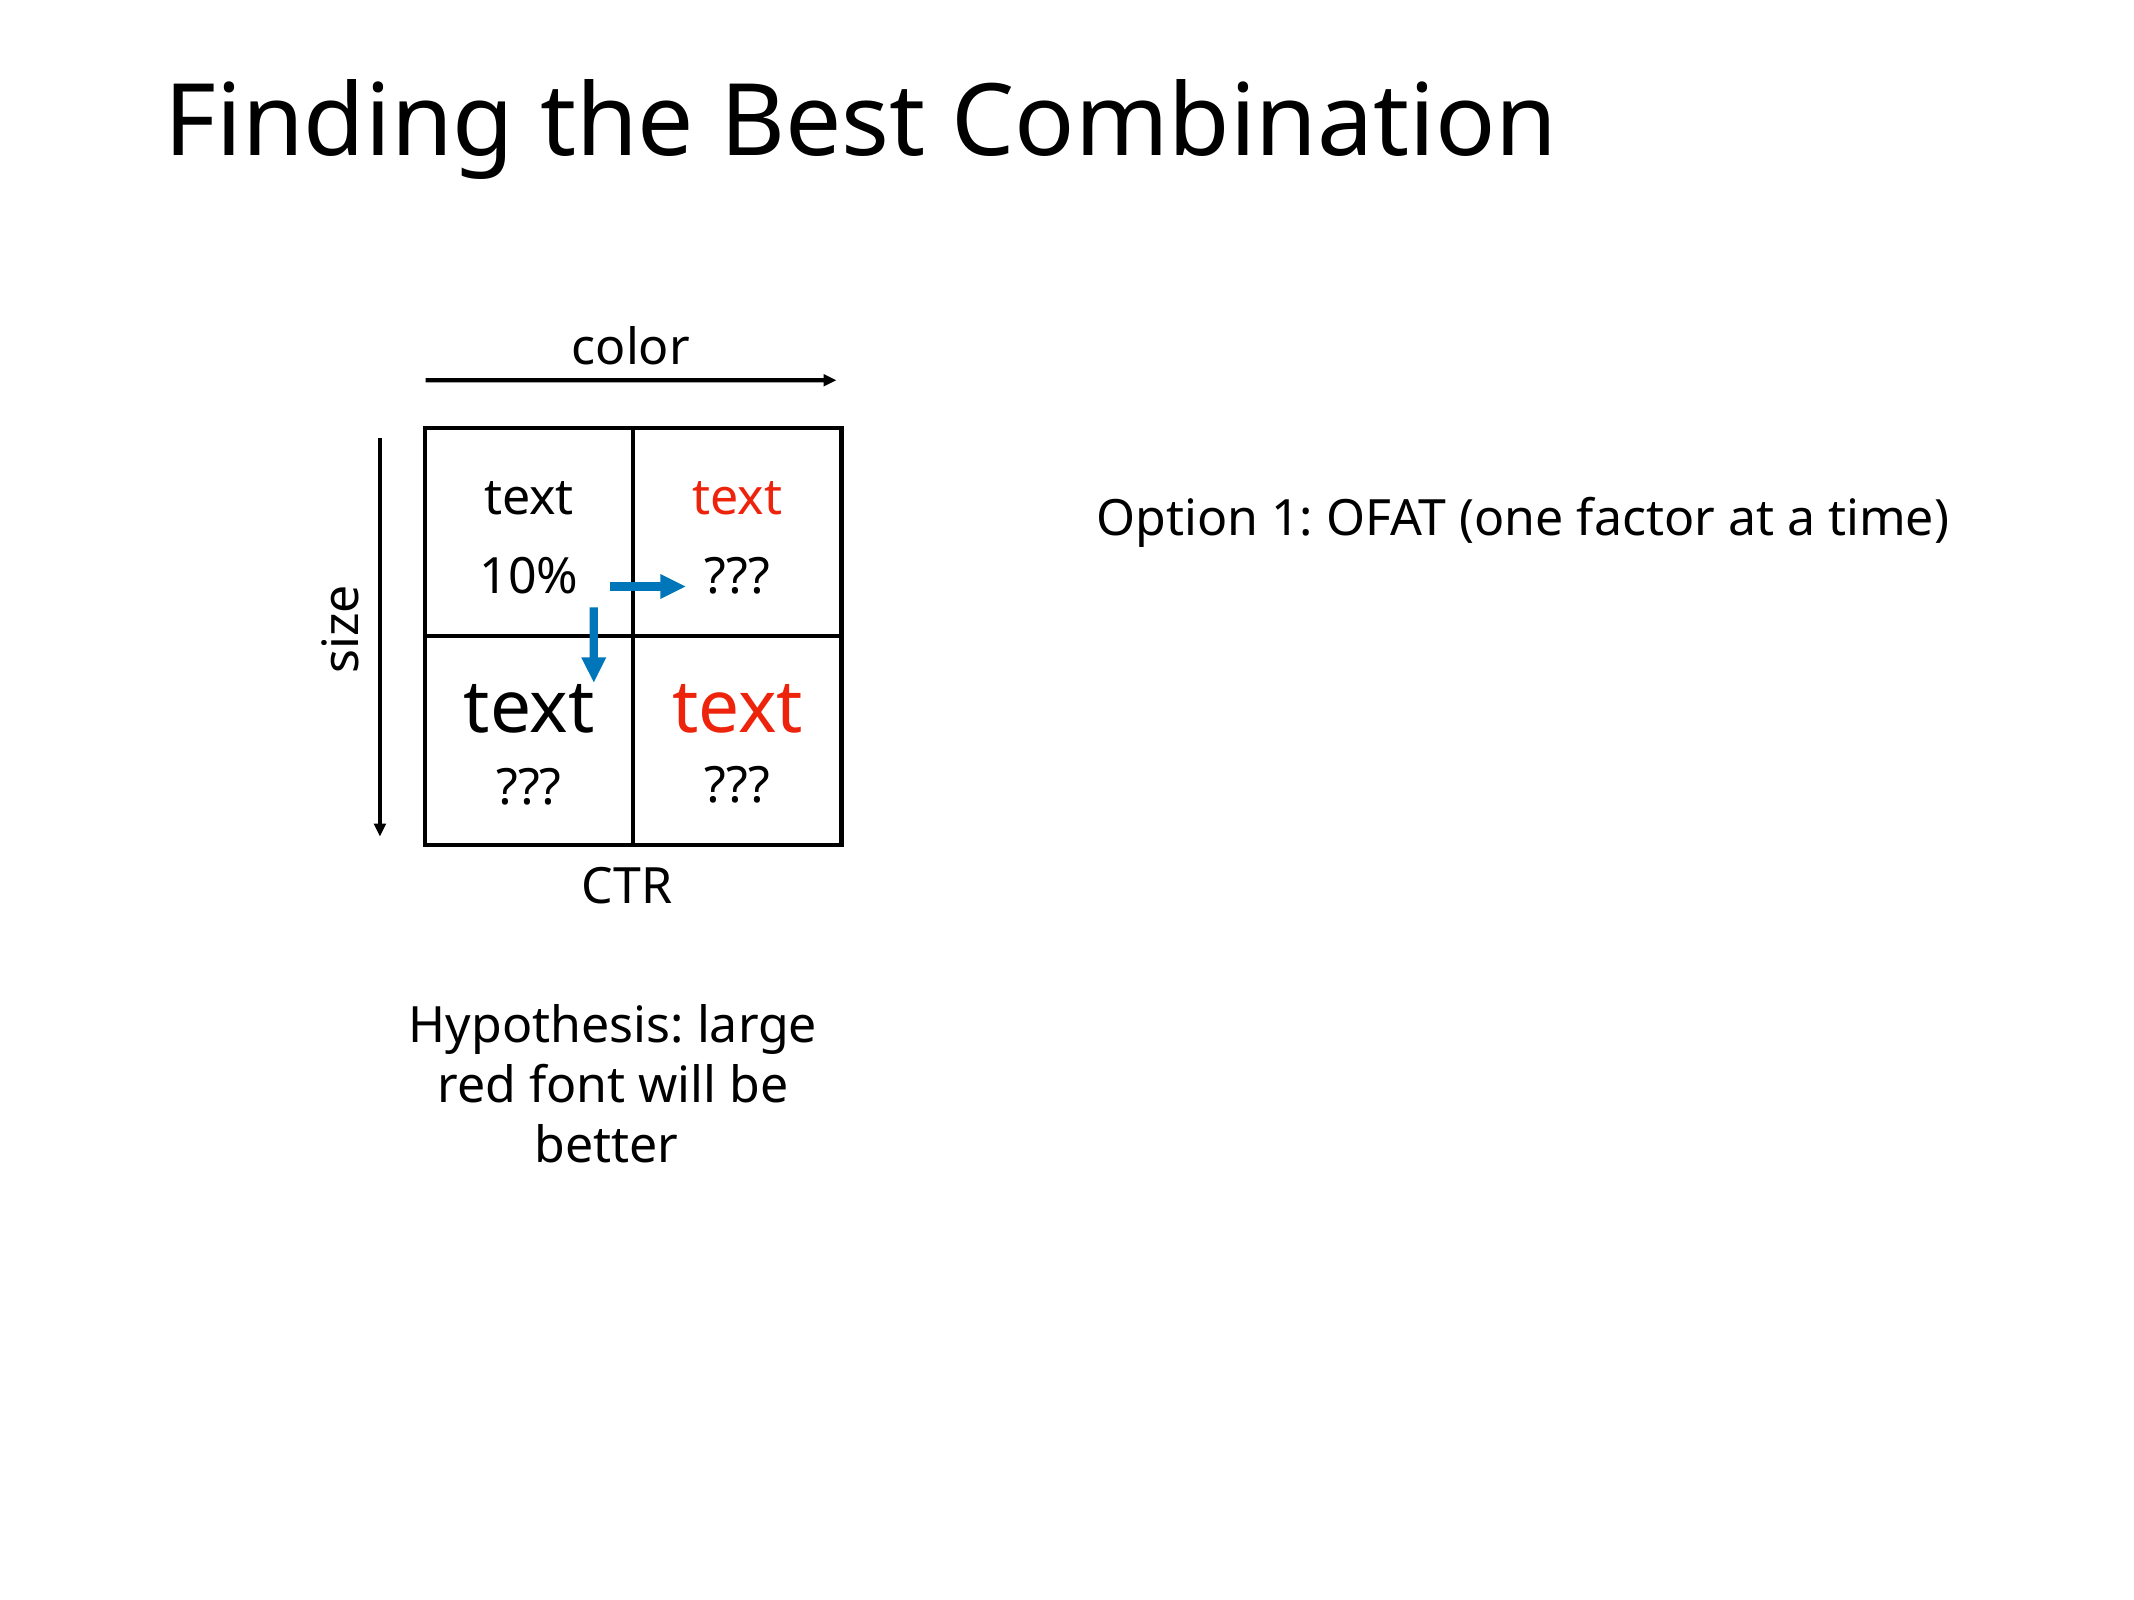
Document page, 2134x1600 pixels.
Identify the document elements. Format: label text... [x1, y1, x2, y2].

text_box [633, 428, 842, 636]
text_box CTR [573, 845, 681, 923]
text_box [424, 636, 633, 845]
text_box text [684, 456, 791, 534]
text_box [587, 607, 601, 683]
text_box ??? [696, 756, 779, 821]
text_box ??? [488, 756, 571, 823]
text_box 10% [471, 535, 587, 613]
text_box [424, 428, 633, 636]
text_box Option 1: OFAT (one factor at a time) [1088, 477, 1958, 554]
text_box [610, 580, 686, 593]
text_box color [563, 306, 699, 383]
text_box text [663, 651, 812, 756]
text_box [633, 636, 842, 845]
text_box [699, 374, 837, 387]
text_box Hypothesis: large red font will be better [380, 984, 846, 1181]
title Finding the Best Combination [155, 41, 2057, 191]
text_box size [299, 576, 377, 682]
text_box text [455, 651, 603, 756]
text_box [373, 438, 387, 837]
text_box text [475, 456, 583, 534]
text_box ??? [696, 535, 779, 613]
